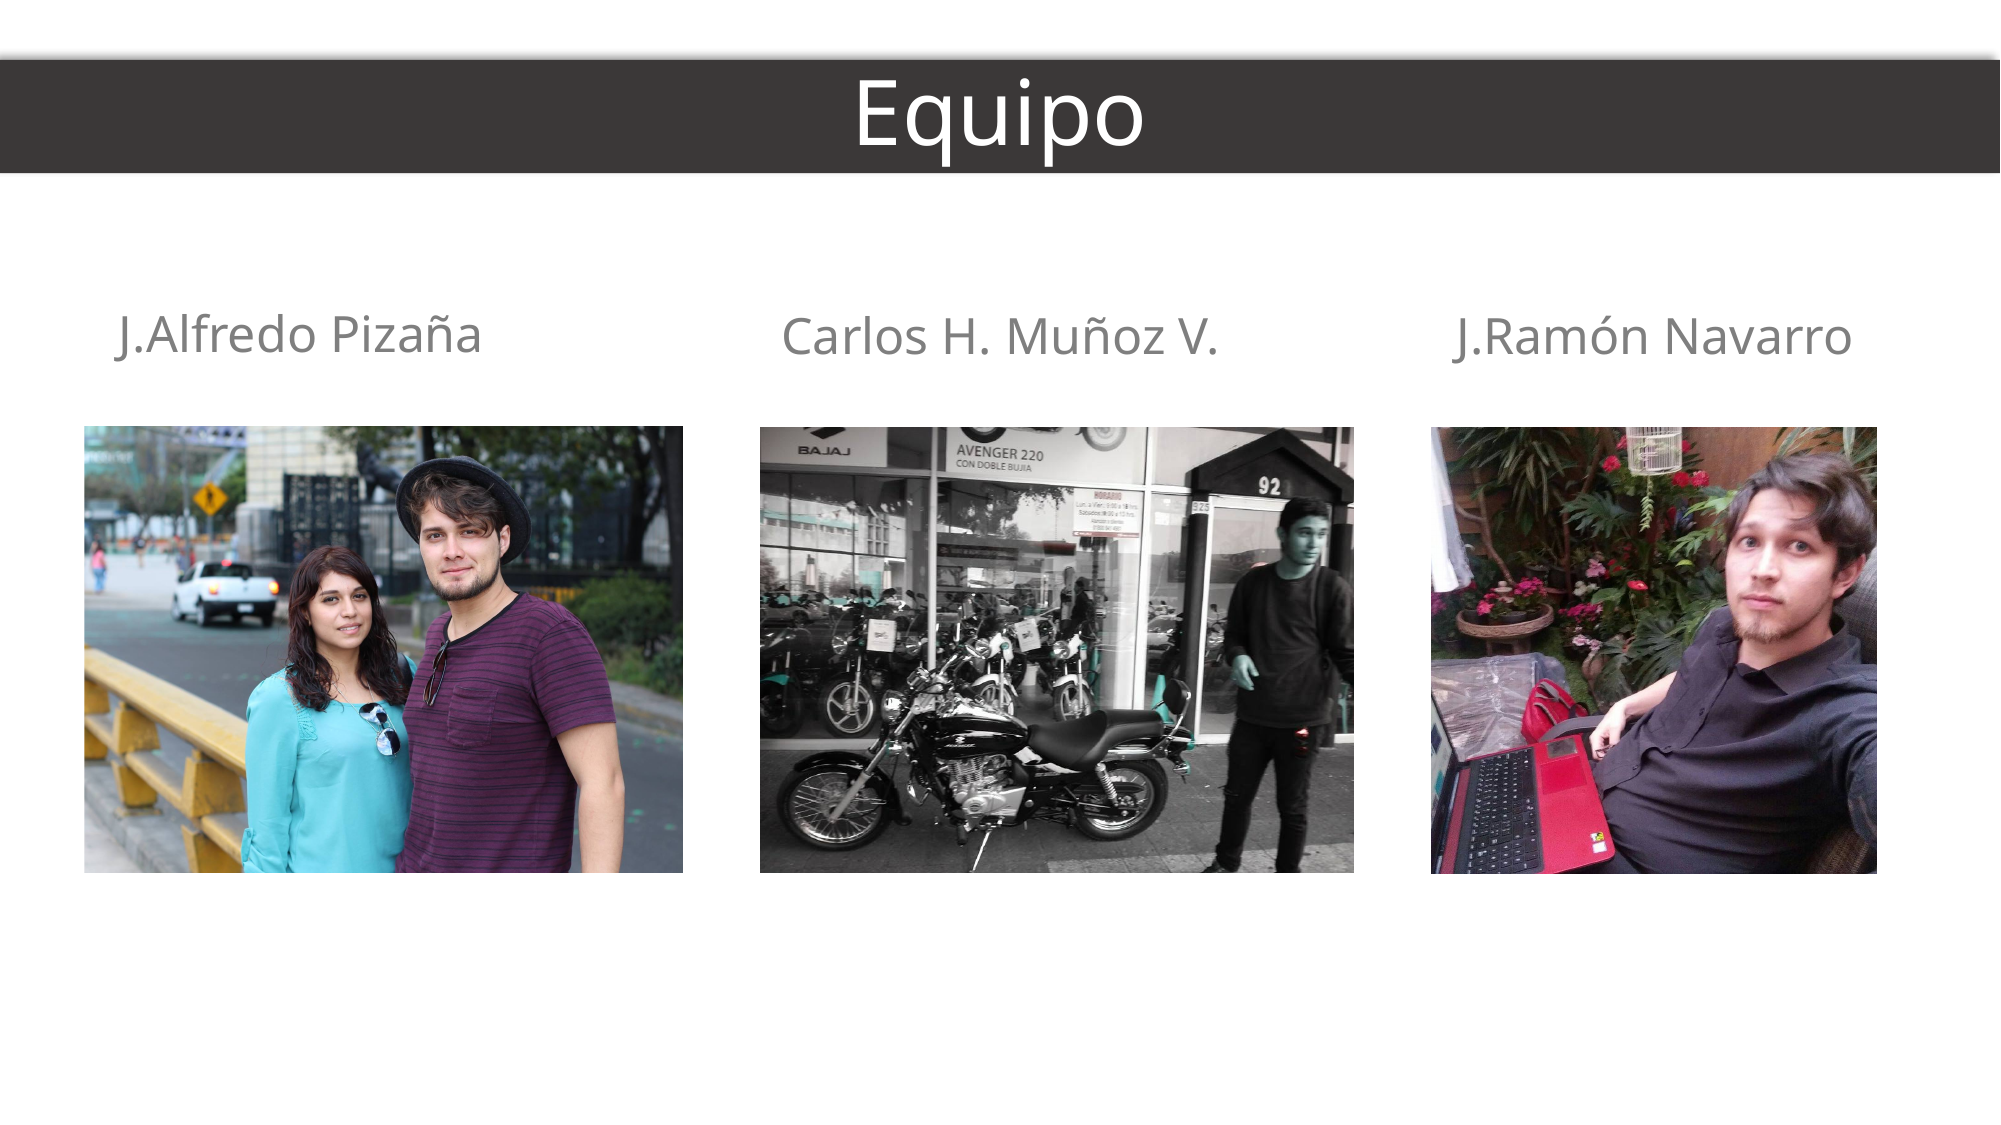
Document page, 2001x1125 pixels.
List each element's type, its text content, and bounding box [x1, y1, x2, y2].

picture [84, 425, 683, 873]
text_box Carlos H. Muñoz V. [766, 296, 1235, 372]
picture [1431, 427, 1877, 874]
text_box J.Alfredo Pizaña [104, 295, 500, 370]
text_box J.Ramón Navarro [1441, 296, 1870, 372]
title Equipo [0, 59, 2000, 174]
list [760, 427, 1354, 873]
